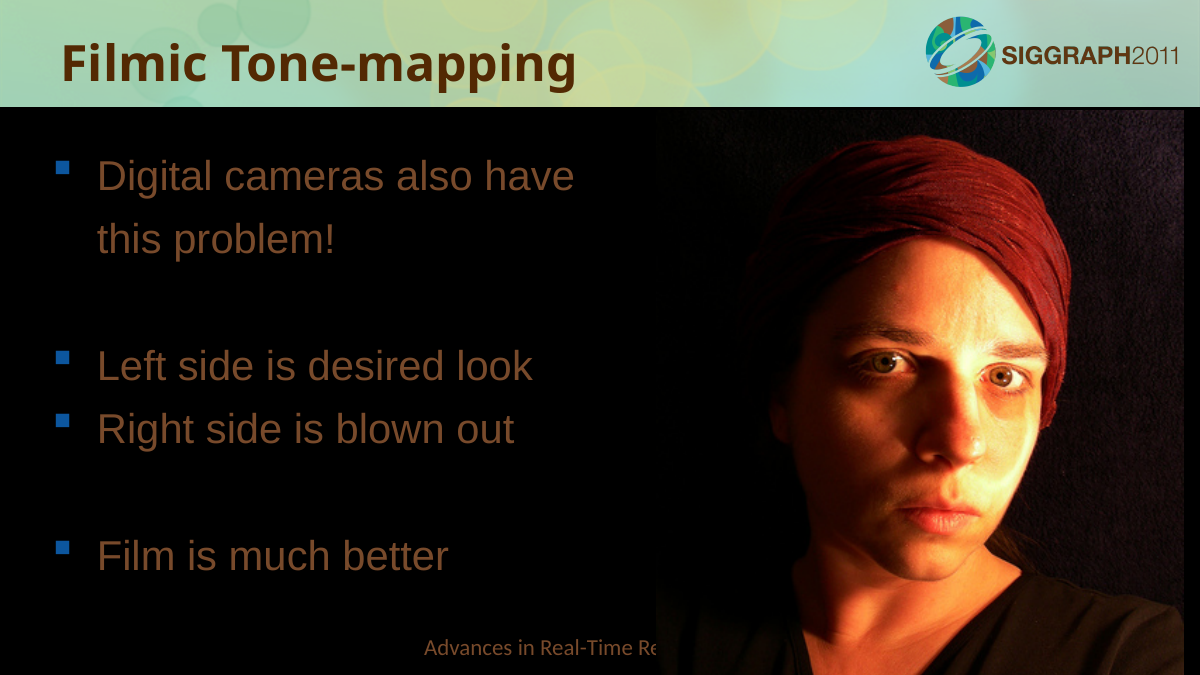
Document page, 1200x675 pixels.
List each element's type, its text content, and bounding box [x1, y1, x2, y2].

list Digital cameras also have this problem! Left side is desired look Right side is blown out Film is much better [39, 137, 650, 641]
text_box Filmic Tone-mapping [48, 24, 1090, 97]
picture [655, 110, 1184, 675]
picture [0, 0, 1200, 107]
